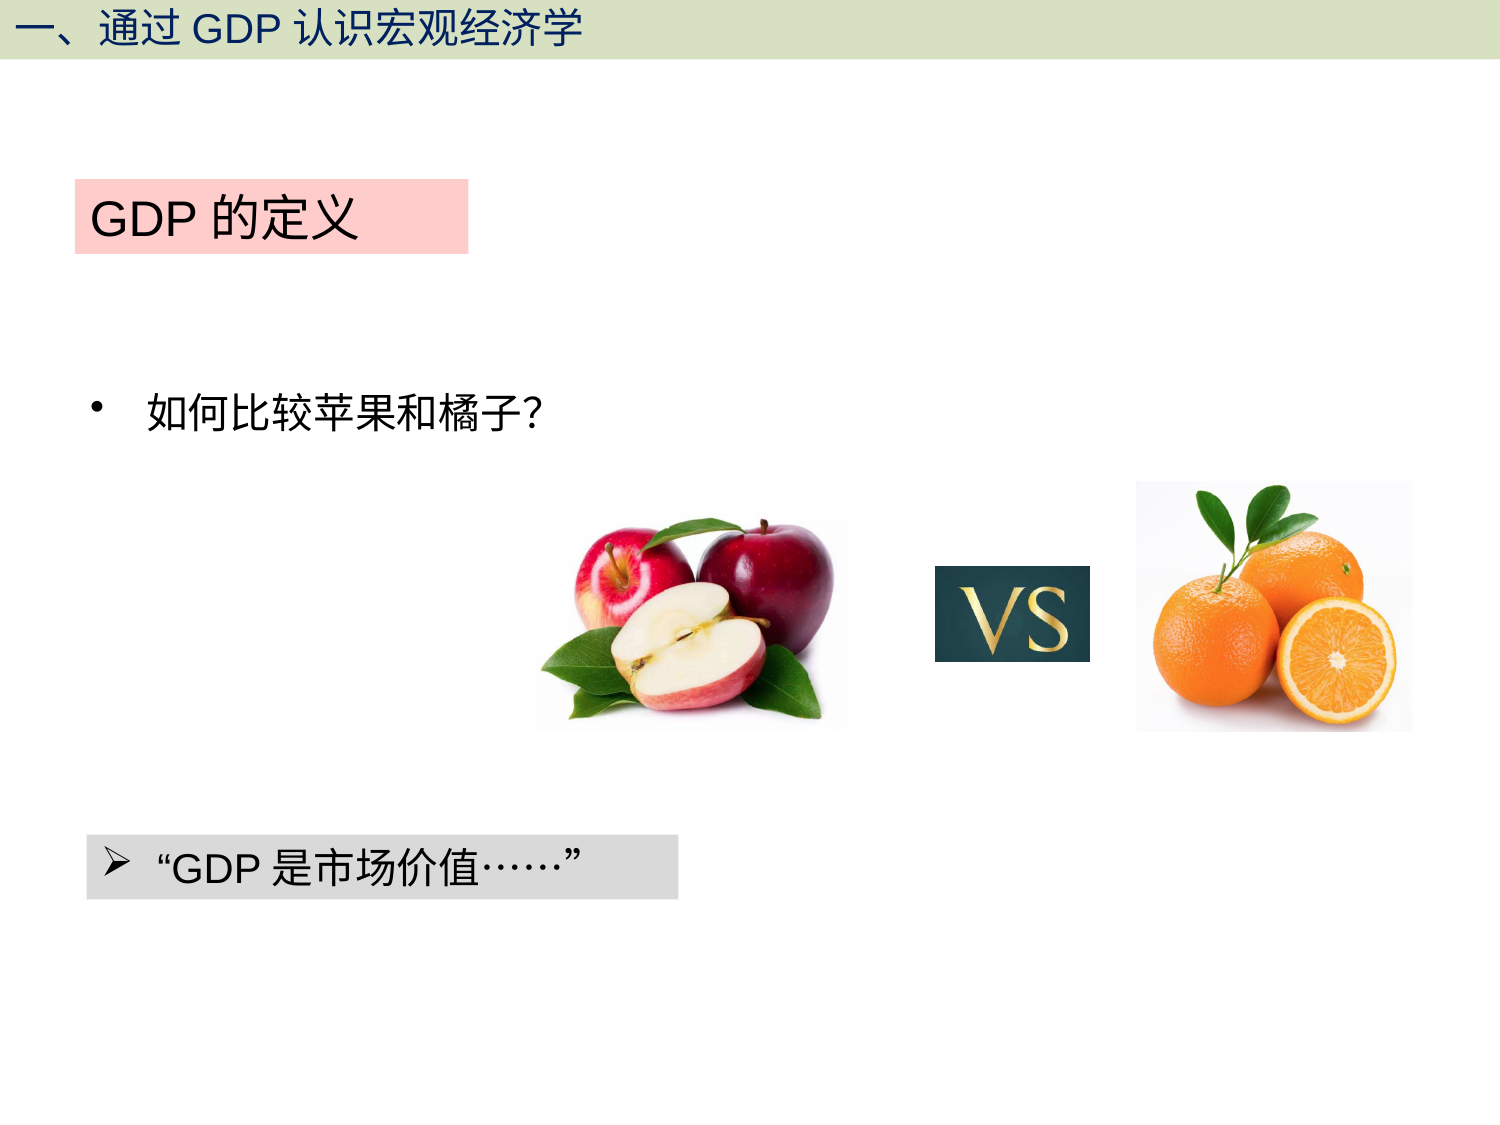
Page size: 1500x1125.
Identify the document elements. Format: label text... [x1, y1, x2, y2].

text_box “GDP是市场价值……” [86, 834, 679, 900]
picture [1136, 481, 1428, 732]
picture [934, 565, 1090, 663]
text_box GDP的定义 [74, 179, 469, 254]
list 如何比较苹果和橘子？ [75, 262, 1425, 1005]
picture [501, 498, 855, 730]
